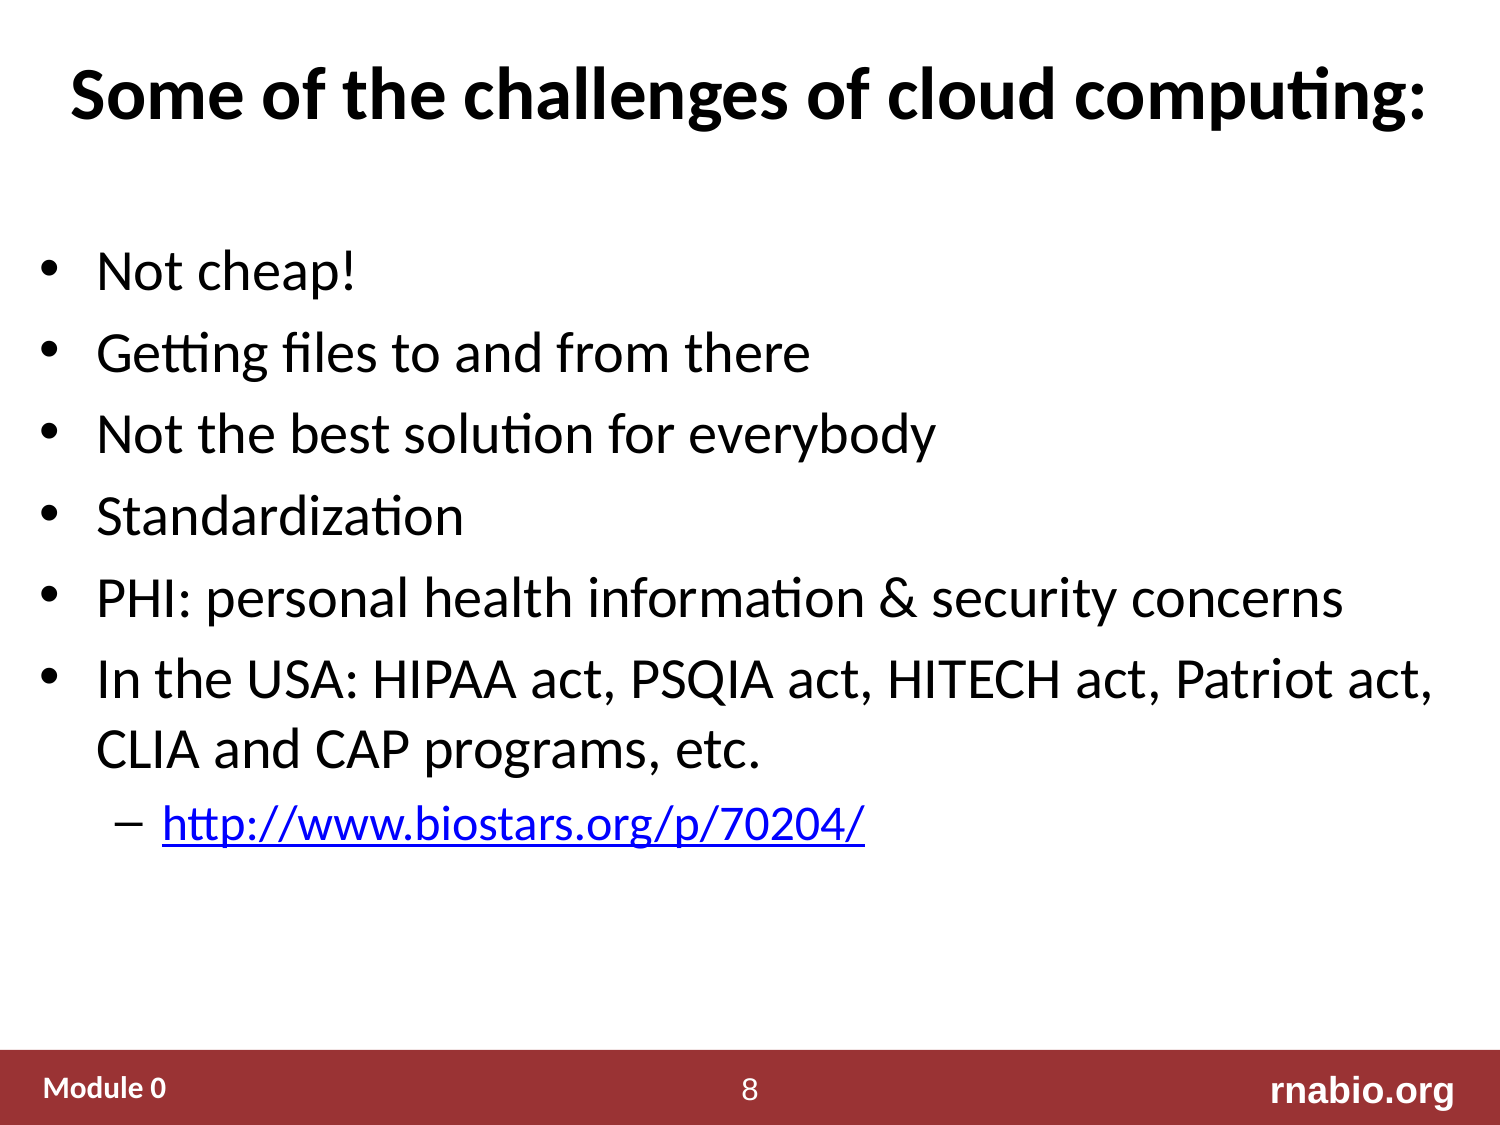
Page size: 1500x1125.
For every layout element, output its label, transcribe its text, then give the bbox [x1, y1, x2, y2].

list Not cheap! Getting files to and from there Not the best solution for everybody Standardization PHI: personal health information & security concerns In the USA: HIPAA act, PSQIA act, HITECH act, Patriot act, CLIA and CAP programs, etc. http://www.biostars.org/p/70204/ [24, 224, 1475, 1000]
title Some of the challenges of cloud computing: [24, 0, 1475, 184]
